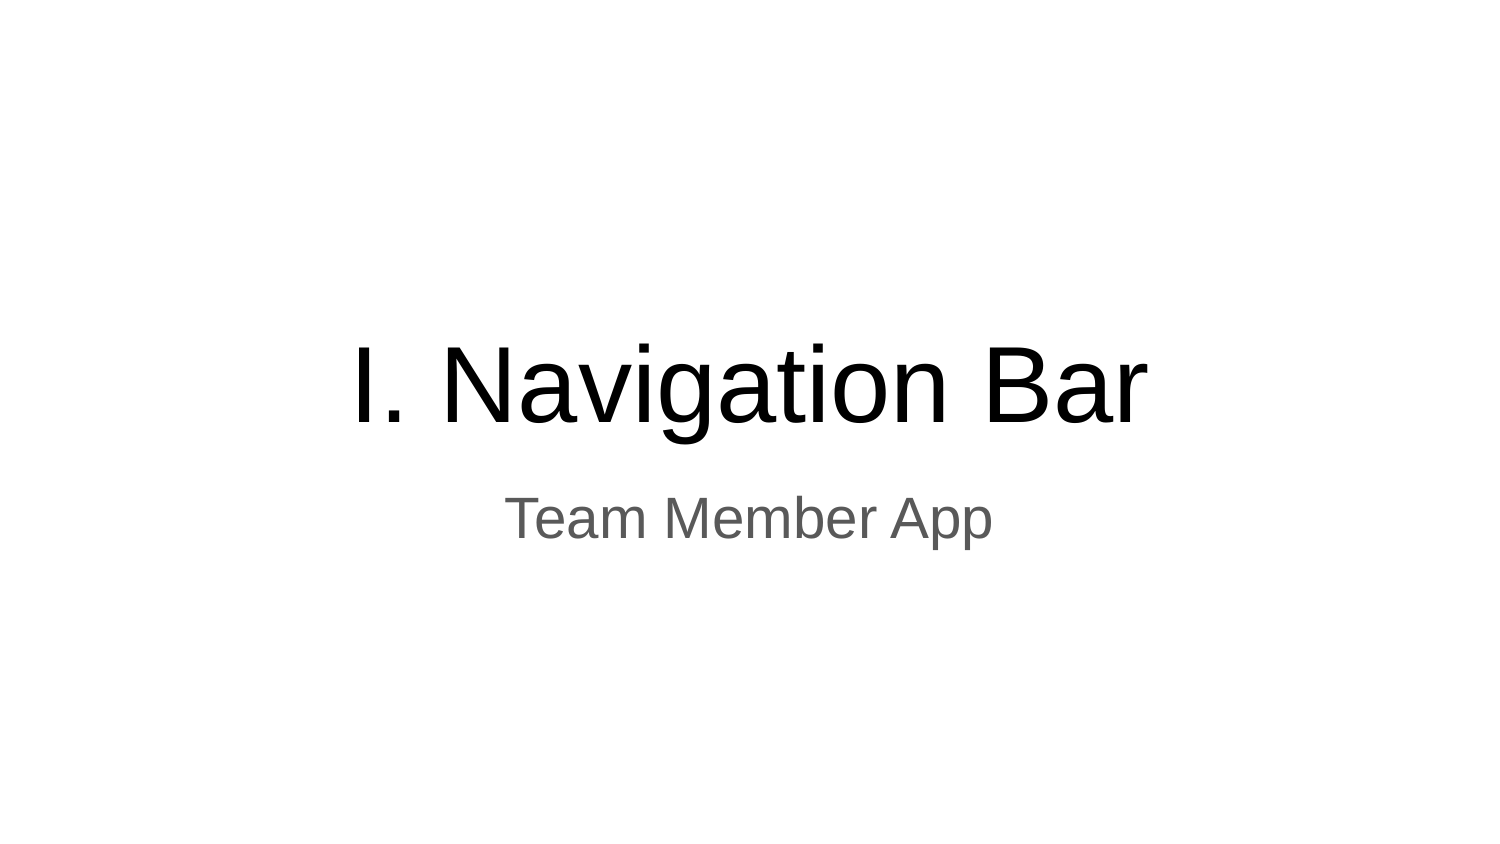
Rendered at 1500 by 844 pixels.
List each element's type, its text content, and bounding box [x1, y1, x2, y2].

title I. Navigation Bar [51, 122, 1449, 459]
subtitle Team Member App [51, 464, 1449, 595]
